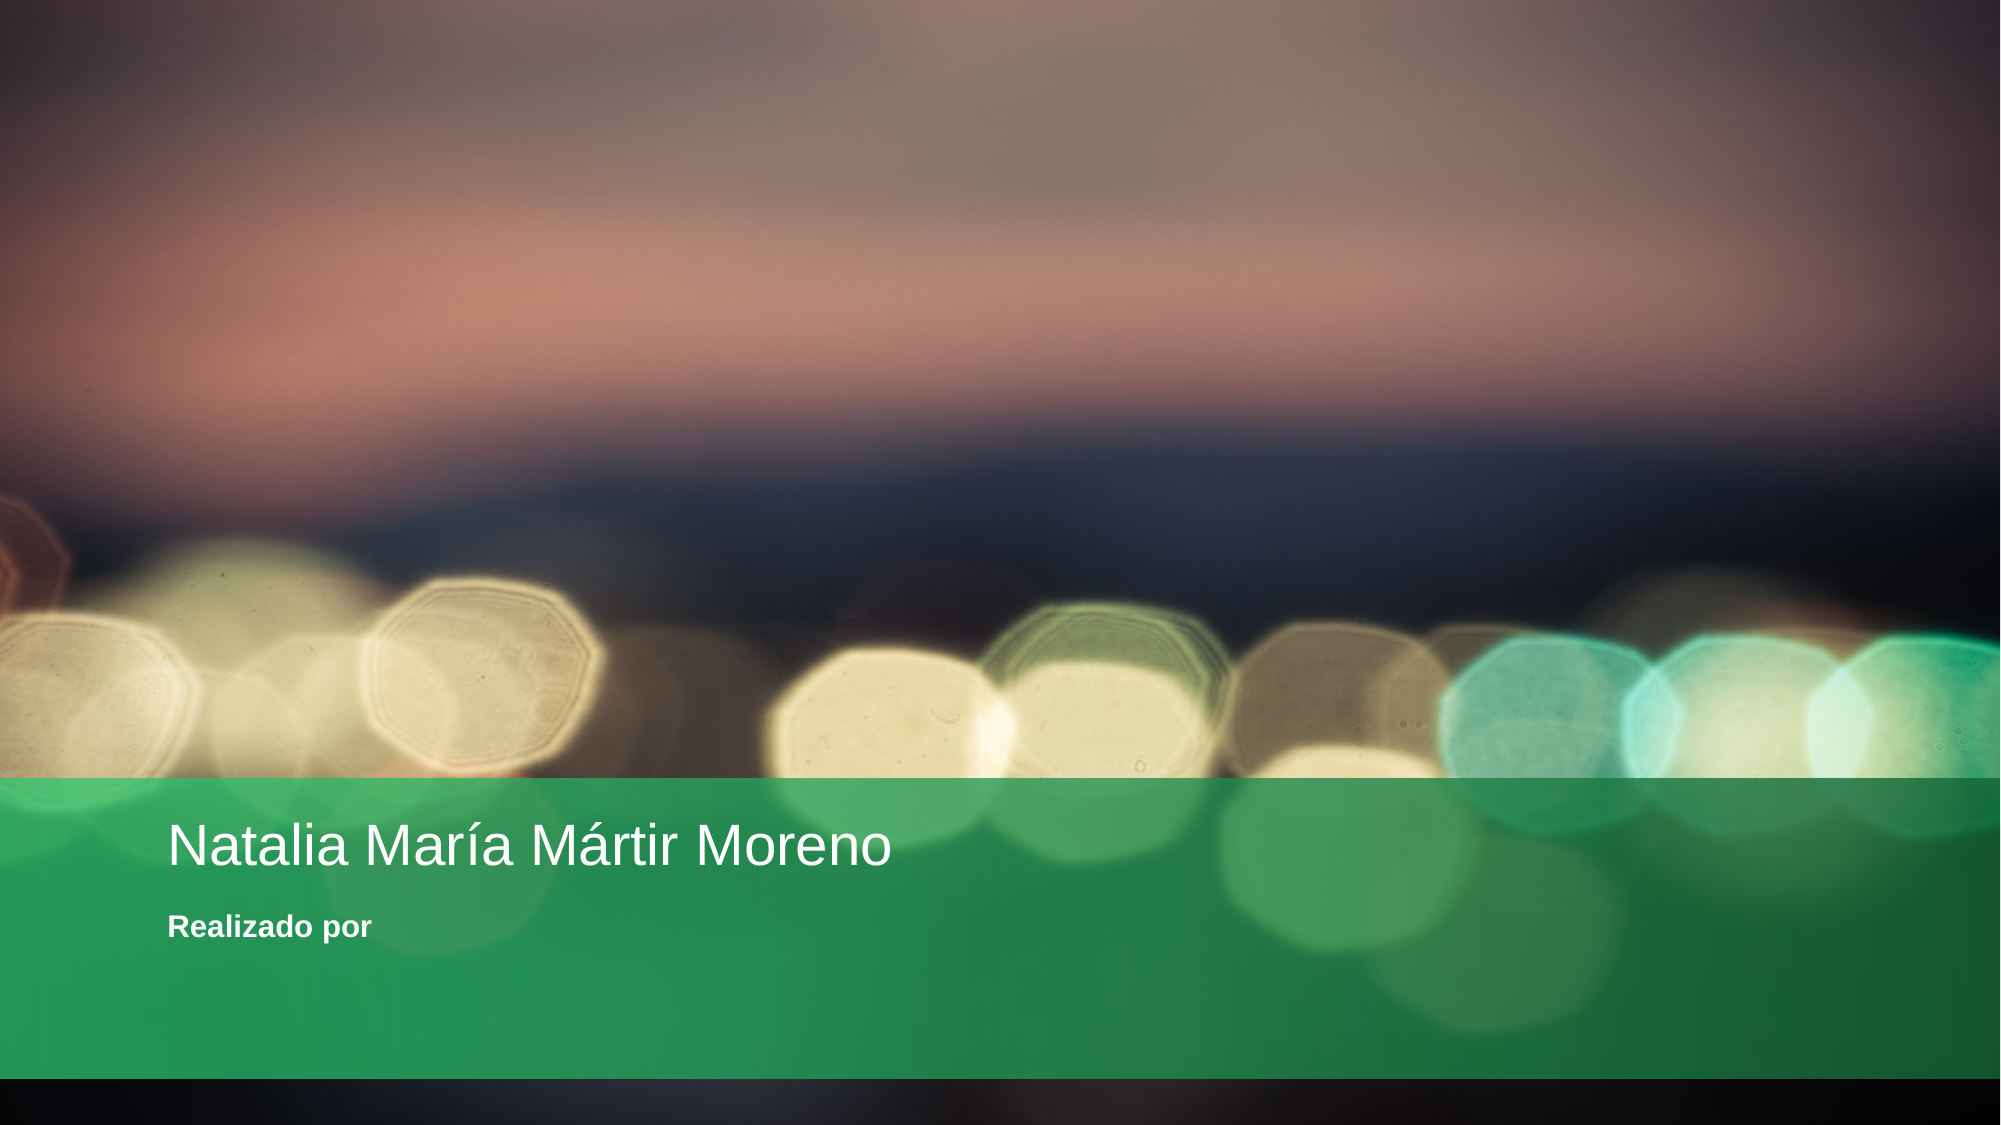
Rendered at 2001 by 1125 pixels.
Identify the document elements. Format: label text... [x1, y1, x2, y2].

picture [0, 0, 2001, 1125]
title Natalia María Mártir Moreno [152, 793, 1869, 898]
list Realizado por [152, 898, 1869, 1062]
